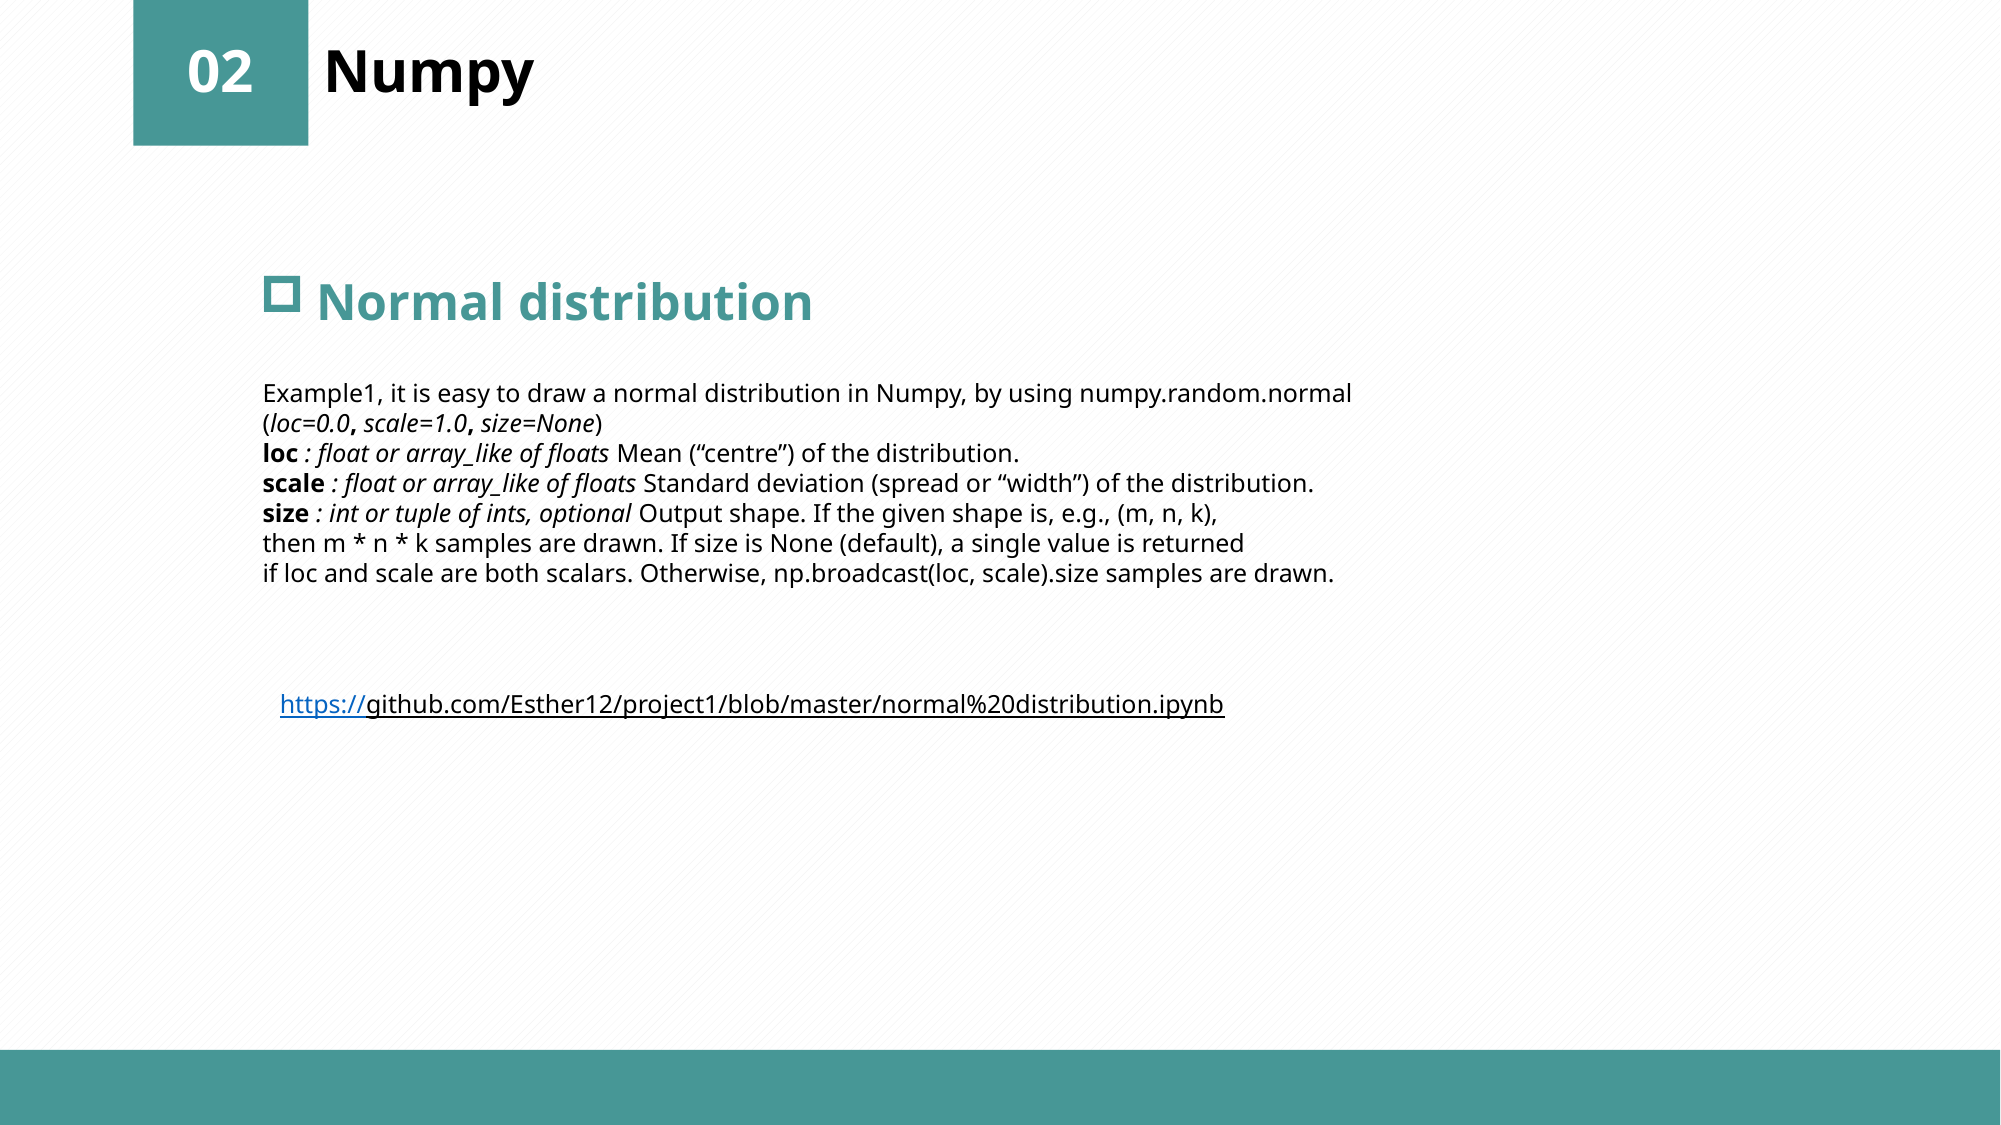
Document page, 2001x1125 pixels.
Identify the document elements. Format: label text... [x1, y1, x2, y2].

text_box Example1, it is easy to draw a normal distribution in Numpy, by using numpy.random.normal (loc=0.0, scale=1.0, size=None) loc : float or array_like of floats Mean (“centre”) of the distribution. scale : float or array_like of floats Standard deviation (spread or “width”) of the distribution. size : int or tuple of ints, optional Output shape. If the given shape is, e.g., (m, n, k), then m * n * k samples are drawn. If size is None (default), a single value is returned if loc and scale are both scalars. Otherwise, np.broadcast(loc, scale).size samples are drawn. [247, 370, 1409, 647]
text_box https://github.com/Esther12/project1/blob/master/normal%20distribution.ipynb [265, 671, 1313, 731]
list 02 [133, 34, 308, 105]
text_box Normal distribution [245, 263, 830, 338]
list Numpy [308, 34, 1087, 105]
